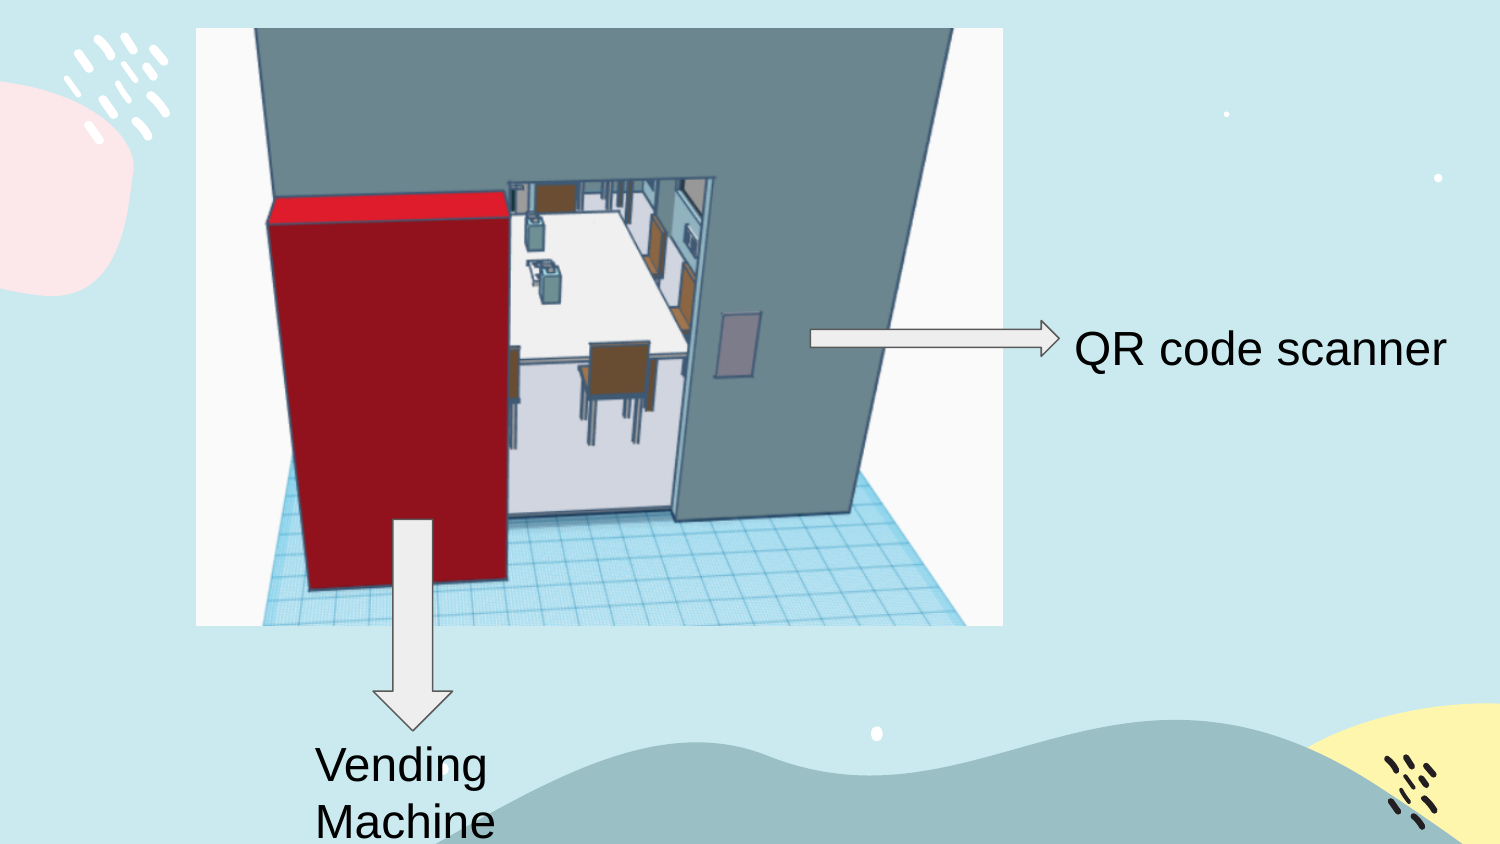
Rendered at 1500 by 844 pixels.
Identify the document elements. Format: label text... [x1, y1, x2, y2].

text_box QR code scanner [1059, 302, 1465, 455]
picture [196, 27, 1003, 627]
text_box [373, 635, 453, 718]
text_box Vending Machine [299, 718, 680, 844]
text_box [1009, 320, 1060, 357]
